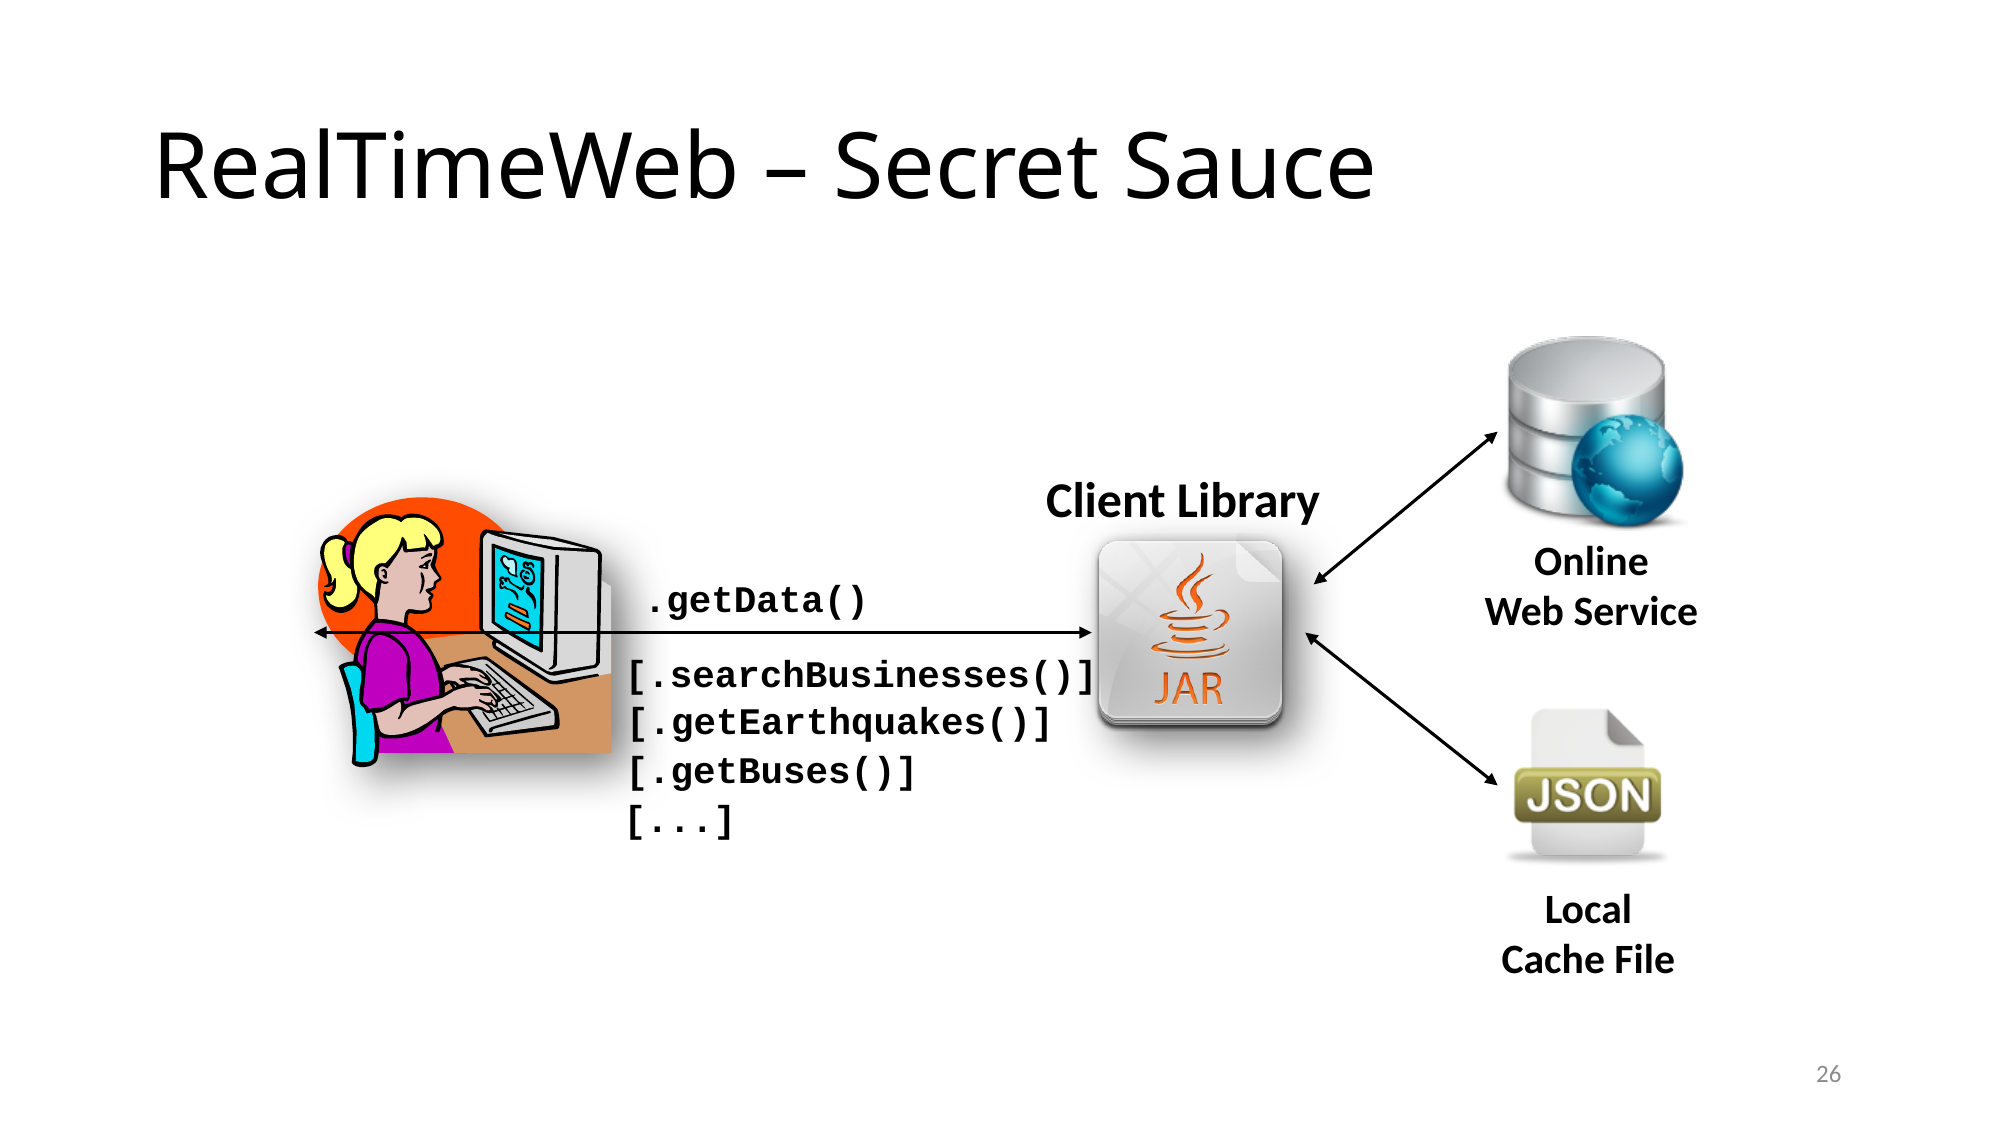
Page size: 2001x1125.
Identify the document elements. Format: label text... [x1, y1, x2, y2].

text_box Online Web Service [1469, 526, 1714, 642]
slide_number 26 [1412, 1042, 1863, 1103]
picture [1091, 533, 1289, 732]
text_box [1313, 431, 1498, 585]
picture [1486, 329, 1688, 531]
title RealTimeWeb – Secret Sauce [137, 59, 1863, 278]
text_box [.getEarthquakes()] [612, 689, 1069, 750]
text_box [.searchBusinesses()] [612, 642, 1091, 703]
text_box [1305, 632, 1498, 786]
text_box [...] [608, 787, 751, 847]
text_box Local Cache File [1486, 874, 1691, 990]
picture [313, 497, 612, 768]
picture [1497, 696, 1677, 875]
text_box [.getBuses()] [610, 739, 934, 799]
text_box Client Library [1031, 460, 1313, 536]
text_box .getData() [629, 567, 884, 628]
